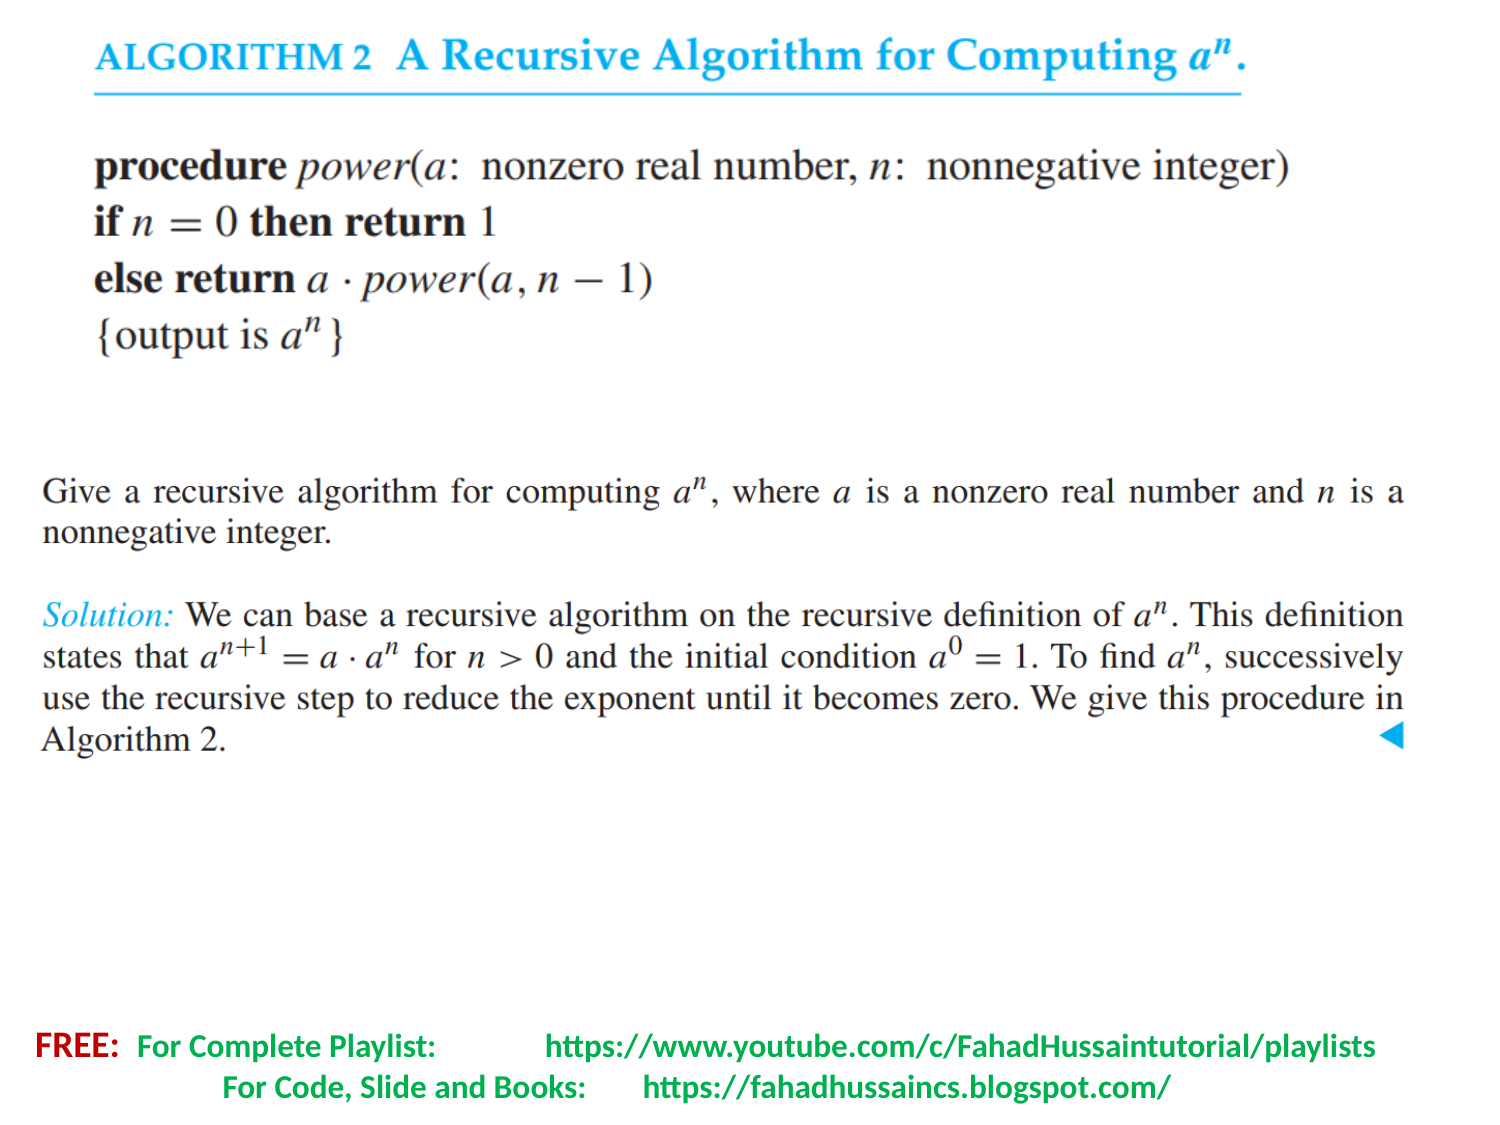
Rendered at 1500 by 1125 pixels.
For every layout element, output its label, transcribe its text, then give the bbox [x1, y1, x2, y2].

picture [80, 0, 1308, 377]
picture [31, 460, 1469, 785]
text_box FREE: For Complete Playlist: https://www.youtube.com/c/FahadHussaintutorial/playlists For Code, Slide and Books: https://fahadhussaincs.blogspot.com/ [20, 1012, 1480, 1113]
